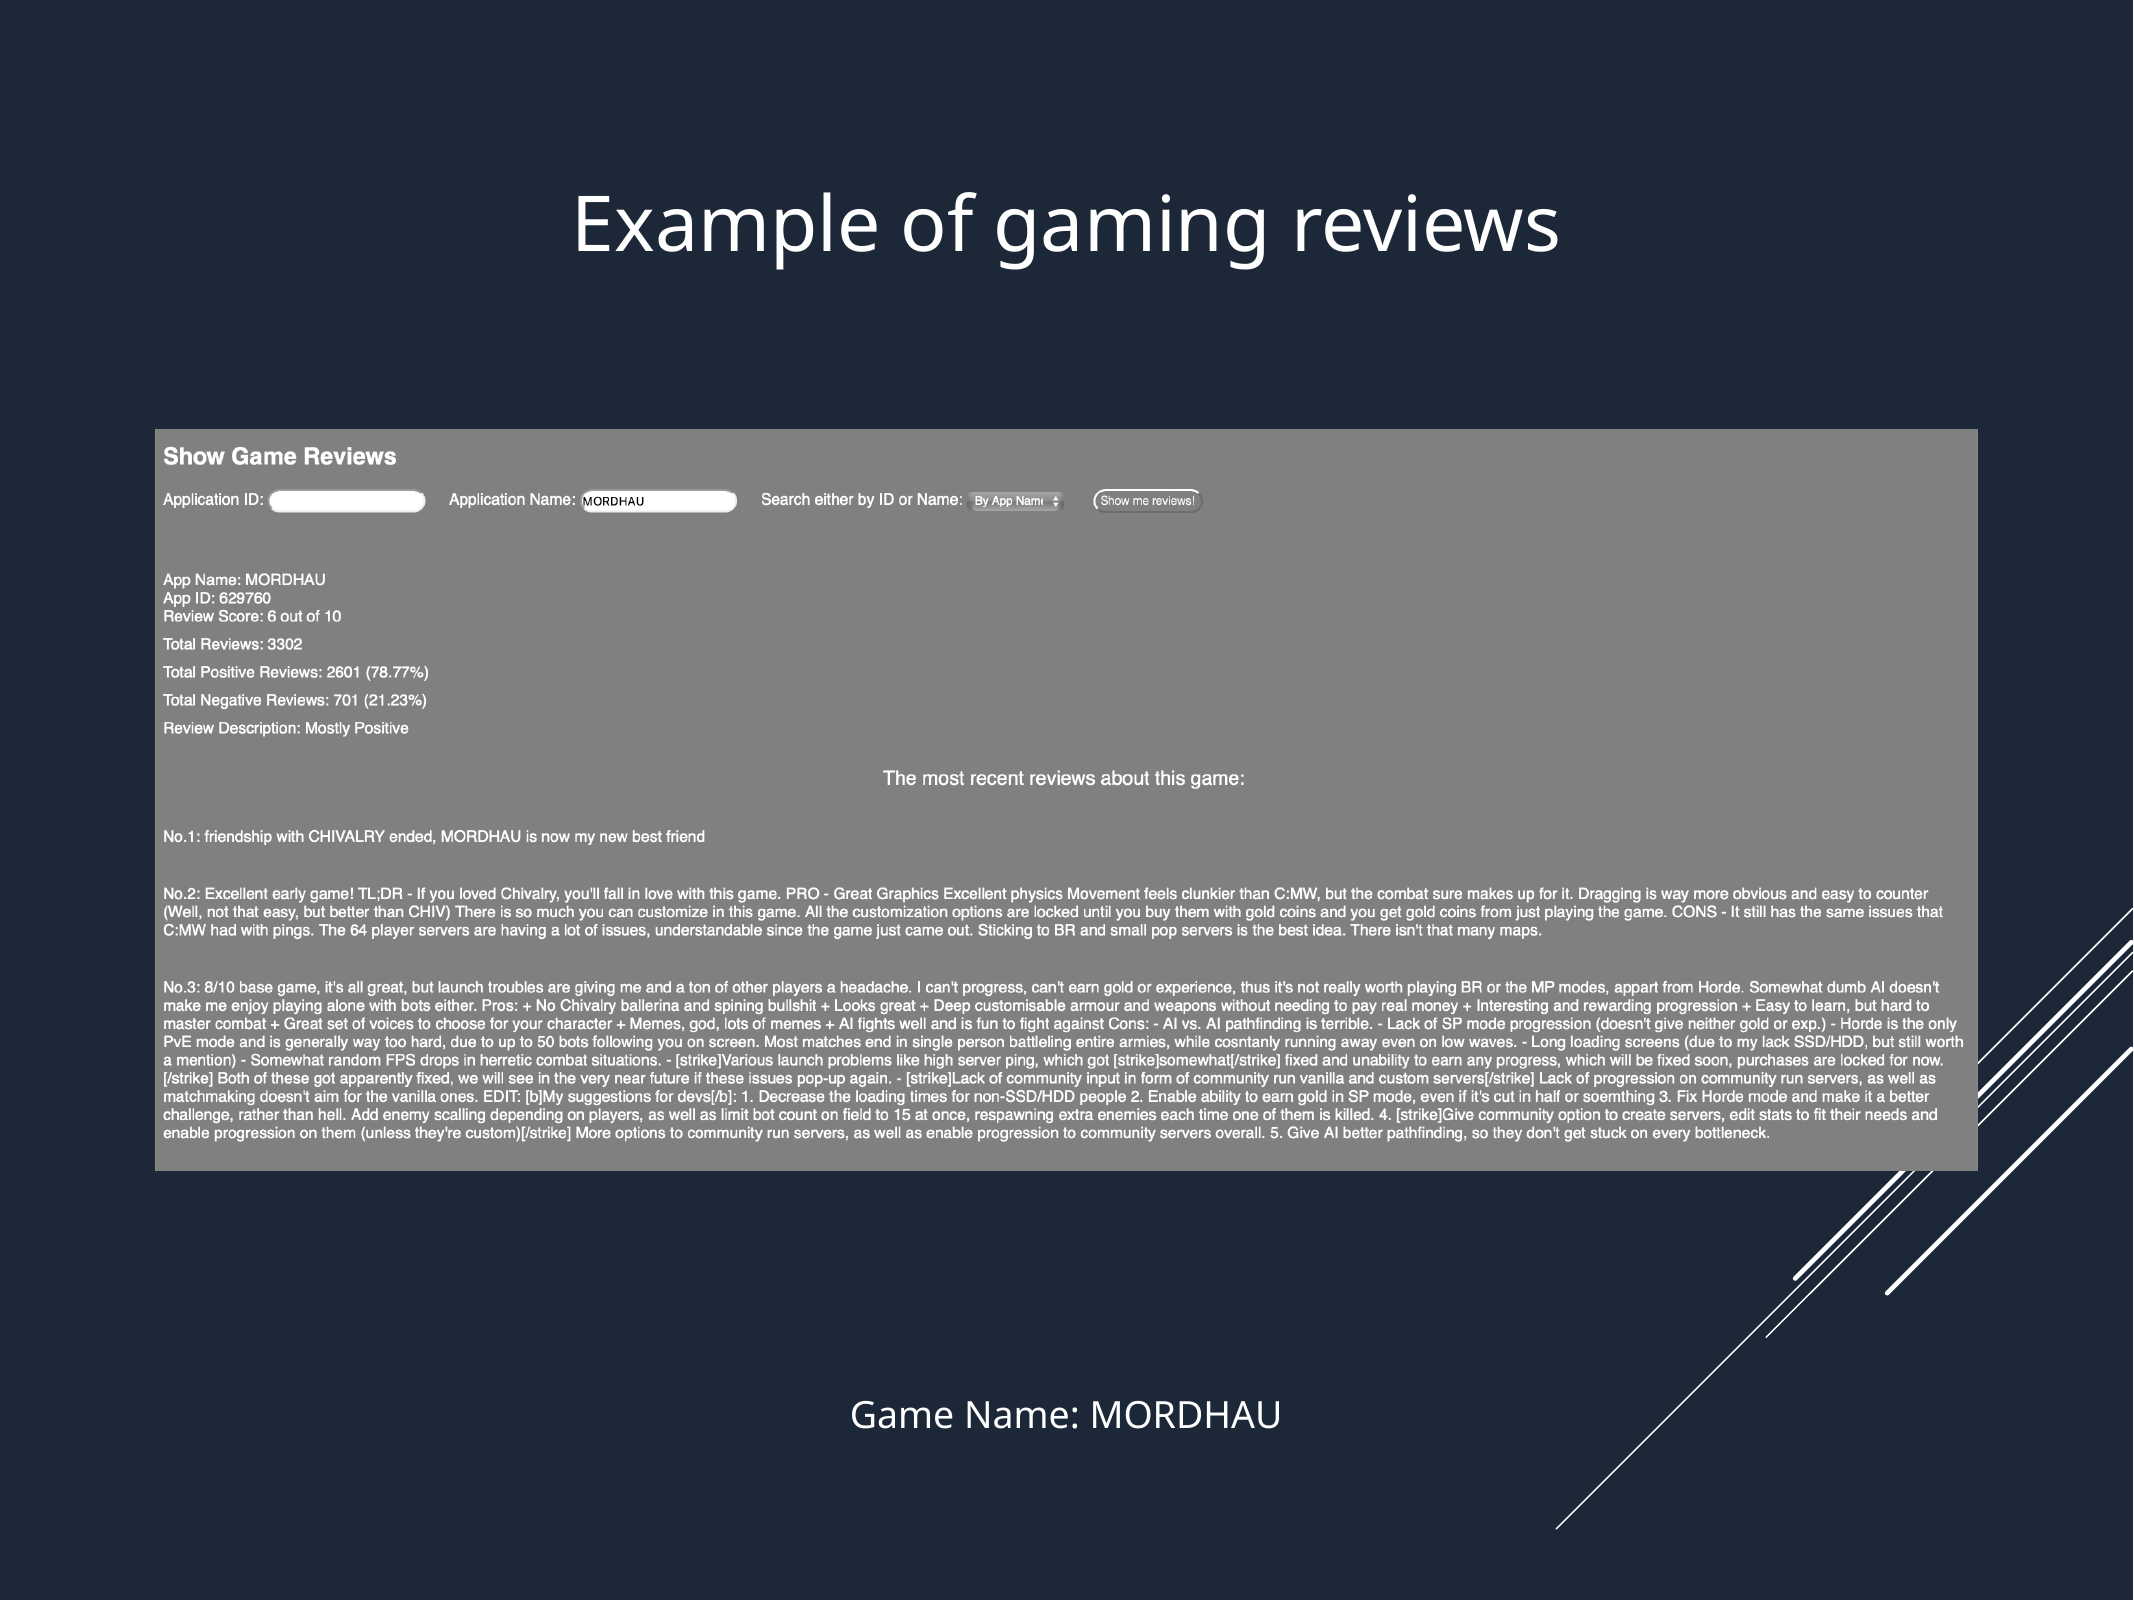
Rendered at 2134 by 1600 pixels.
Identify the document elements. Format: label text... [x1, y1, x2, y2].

text_box Example of gaming reviews [412, 150, 1721, 292]
text_box Game Name: MORDHAU [842, 1384, 1291, 1444]
picture [155, 429, 1978, 1171]
